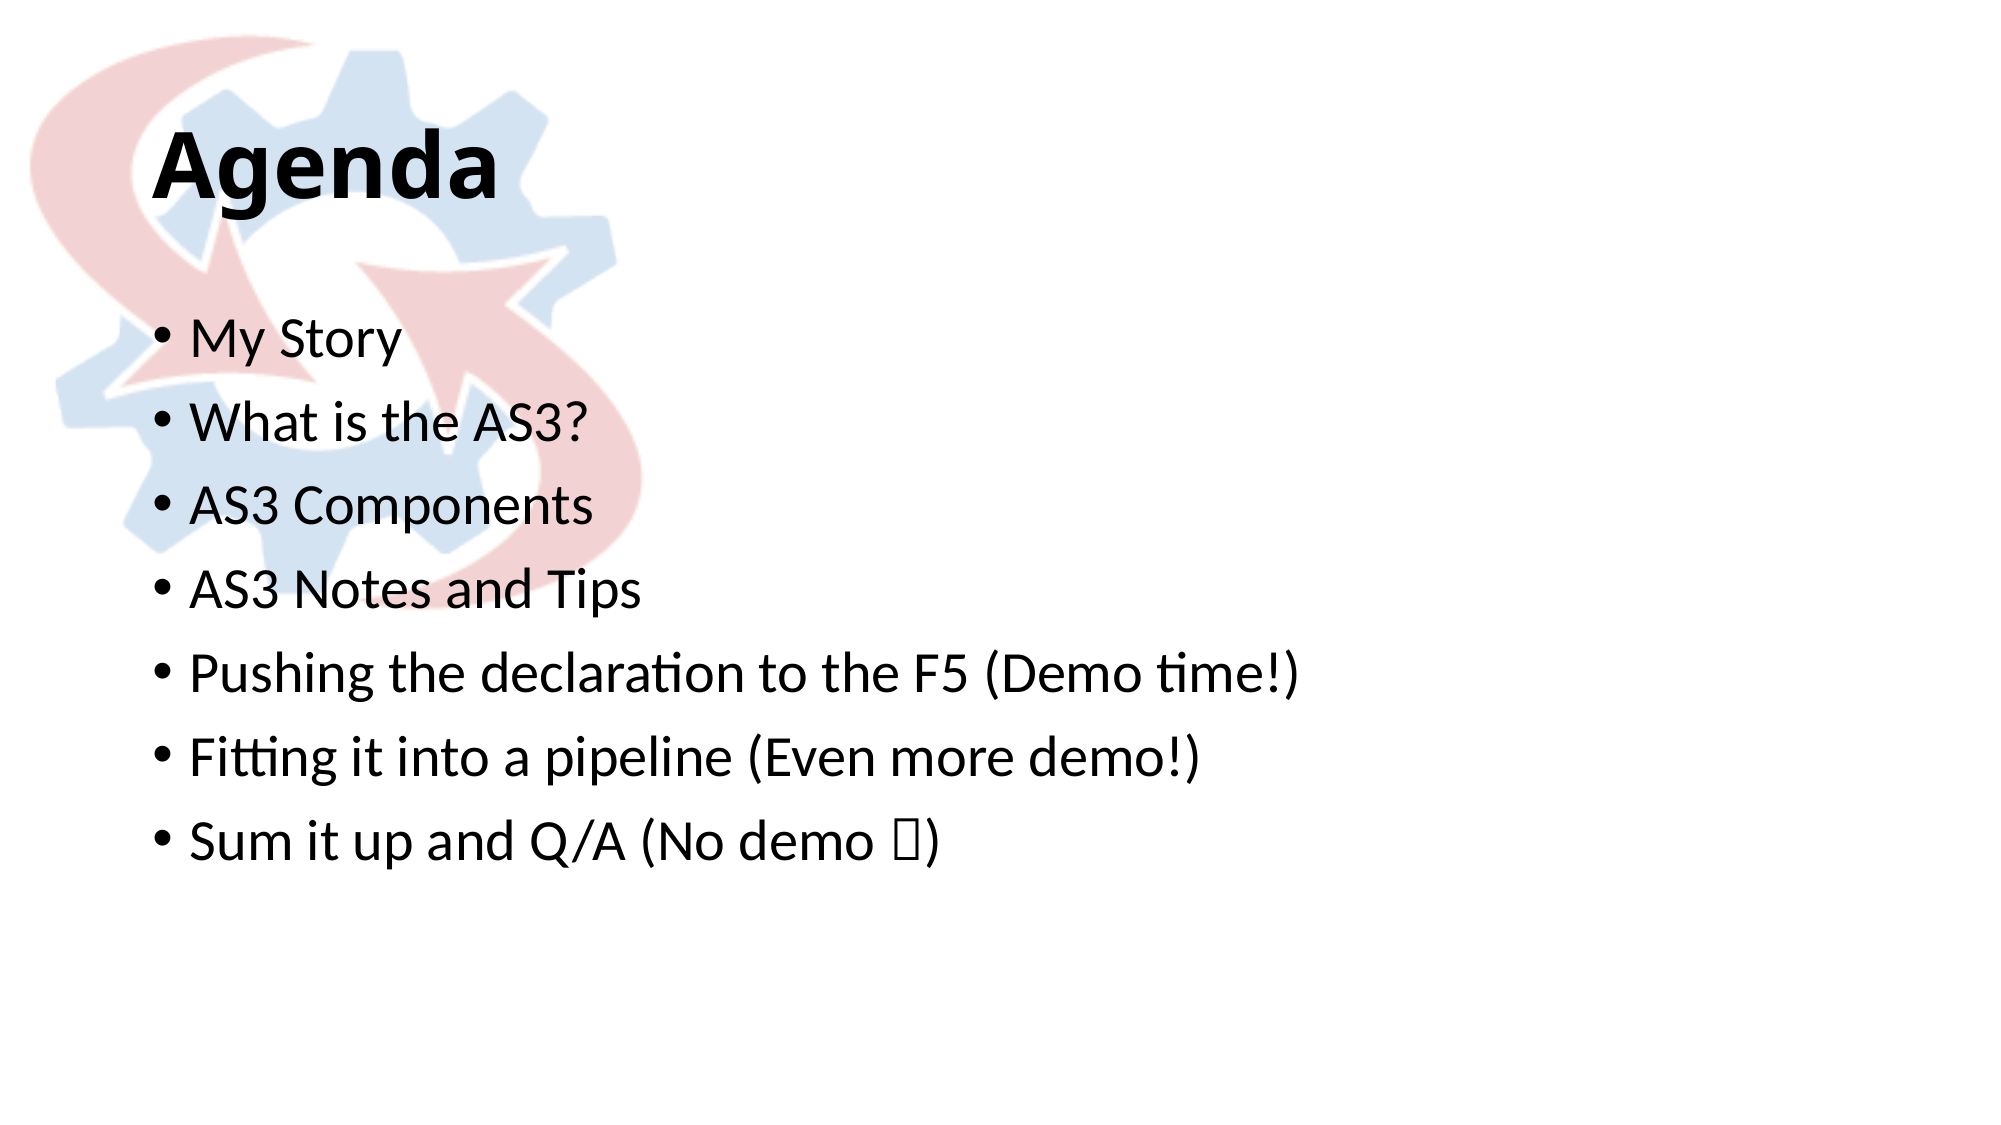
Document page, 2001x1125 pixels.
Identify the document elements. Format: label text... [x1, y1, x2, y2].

list My Story What is the AS3? AS3 Components AS3 Notes and Tips Pushing the declaration to the F5 (Demo time!) Fitting it into a pipeline (Even more demo!) Sum it up and Q/A (No demo ) [137, 299, 1863, 1014]
title Agenda [137, 59, 1863, 278]
